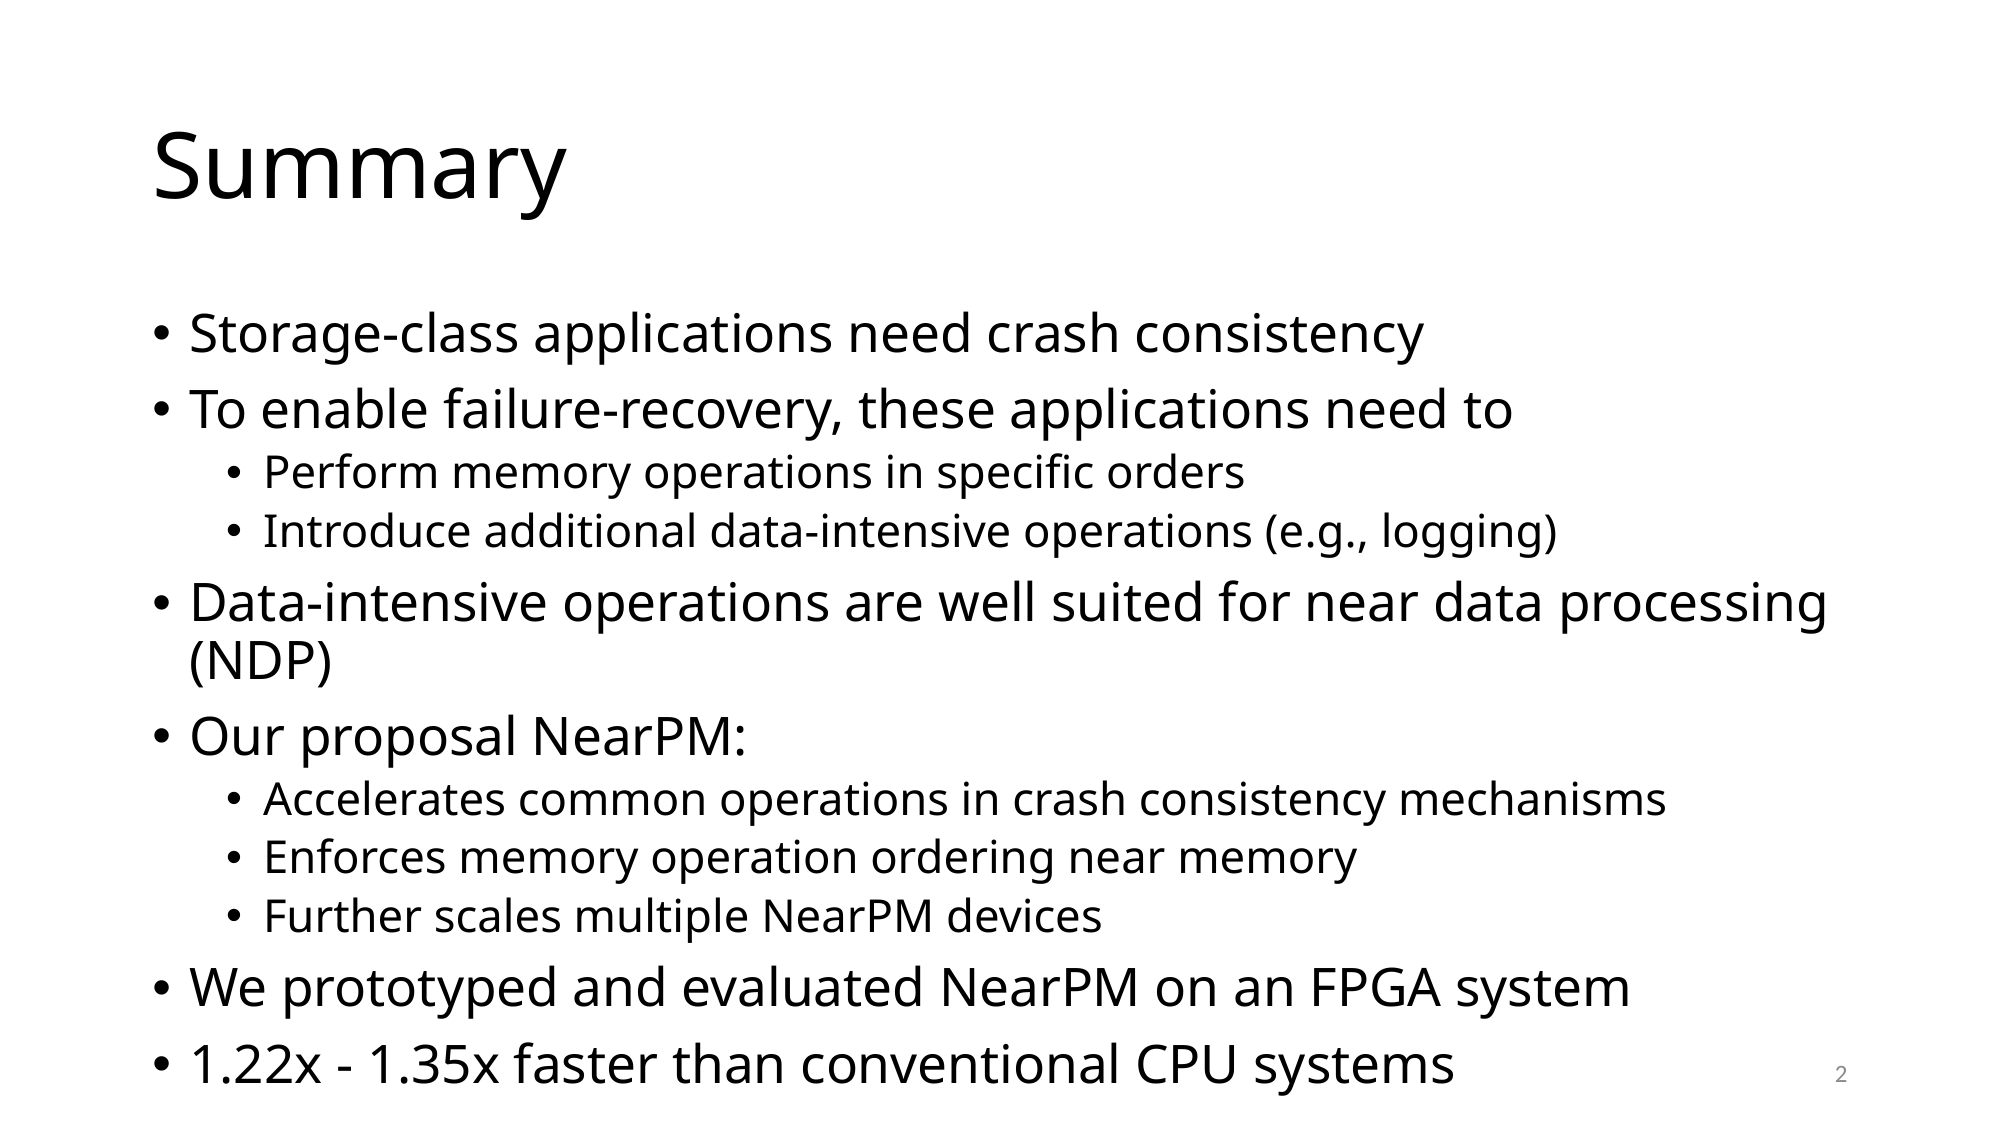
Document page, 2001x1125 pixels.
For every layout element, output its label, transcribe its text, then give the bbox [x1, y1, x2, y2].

list Storage-class applications need crash consistency To enable failure-recovery, these applications need to Perform memory operations in specific orders Introduce additional data-intensive operations (e.g., logging) Data-intensive operations are well suited for near data processing (NDP) Our proposal NearPM: Accelerates common operations in crash consistency mechanisms Enforces memory operation ordering near memory Further scales multiple NearPM devices We prototyped and evaluated NearPM on an FPGA system 1.22x - 1.35x faster than conventional CPU systems [137, 299, 1963, 1103]
slide_number 2 [1412, 1042, 1863, 1103]
title Summary [137, 59, 1863, 278]
